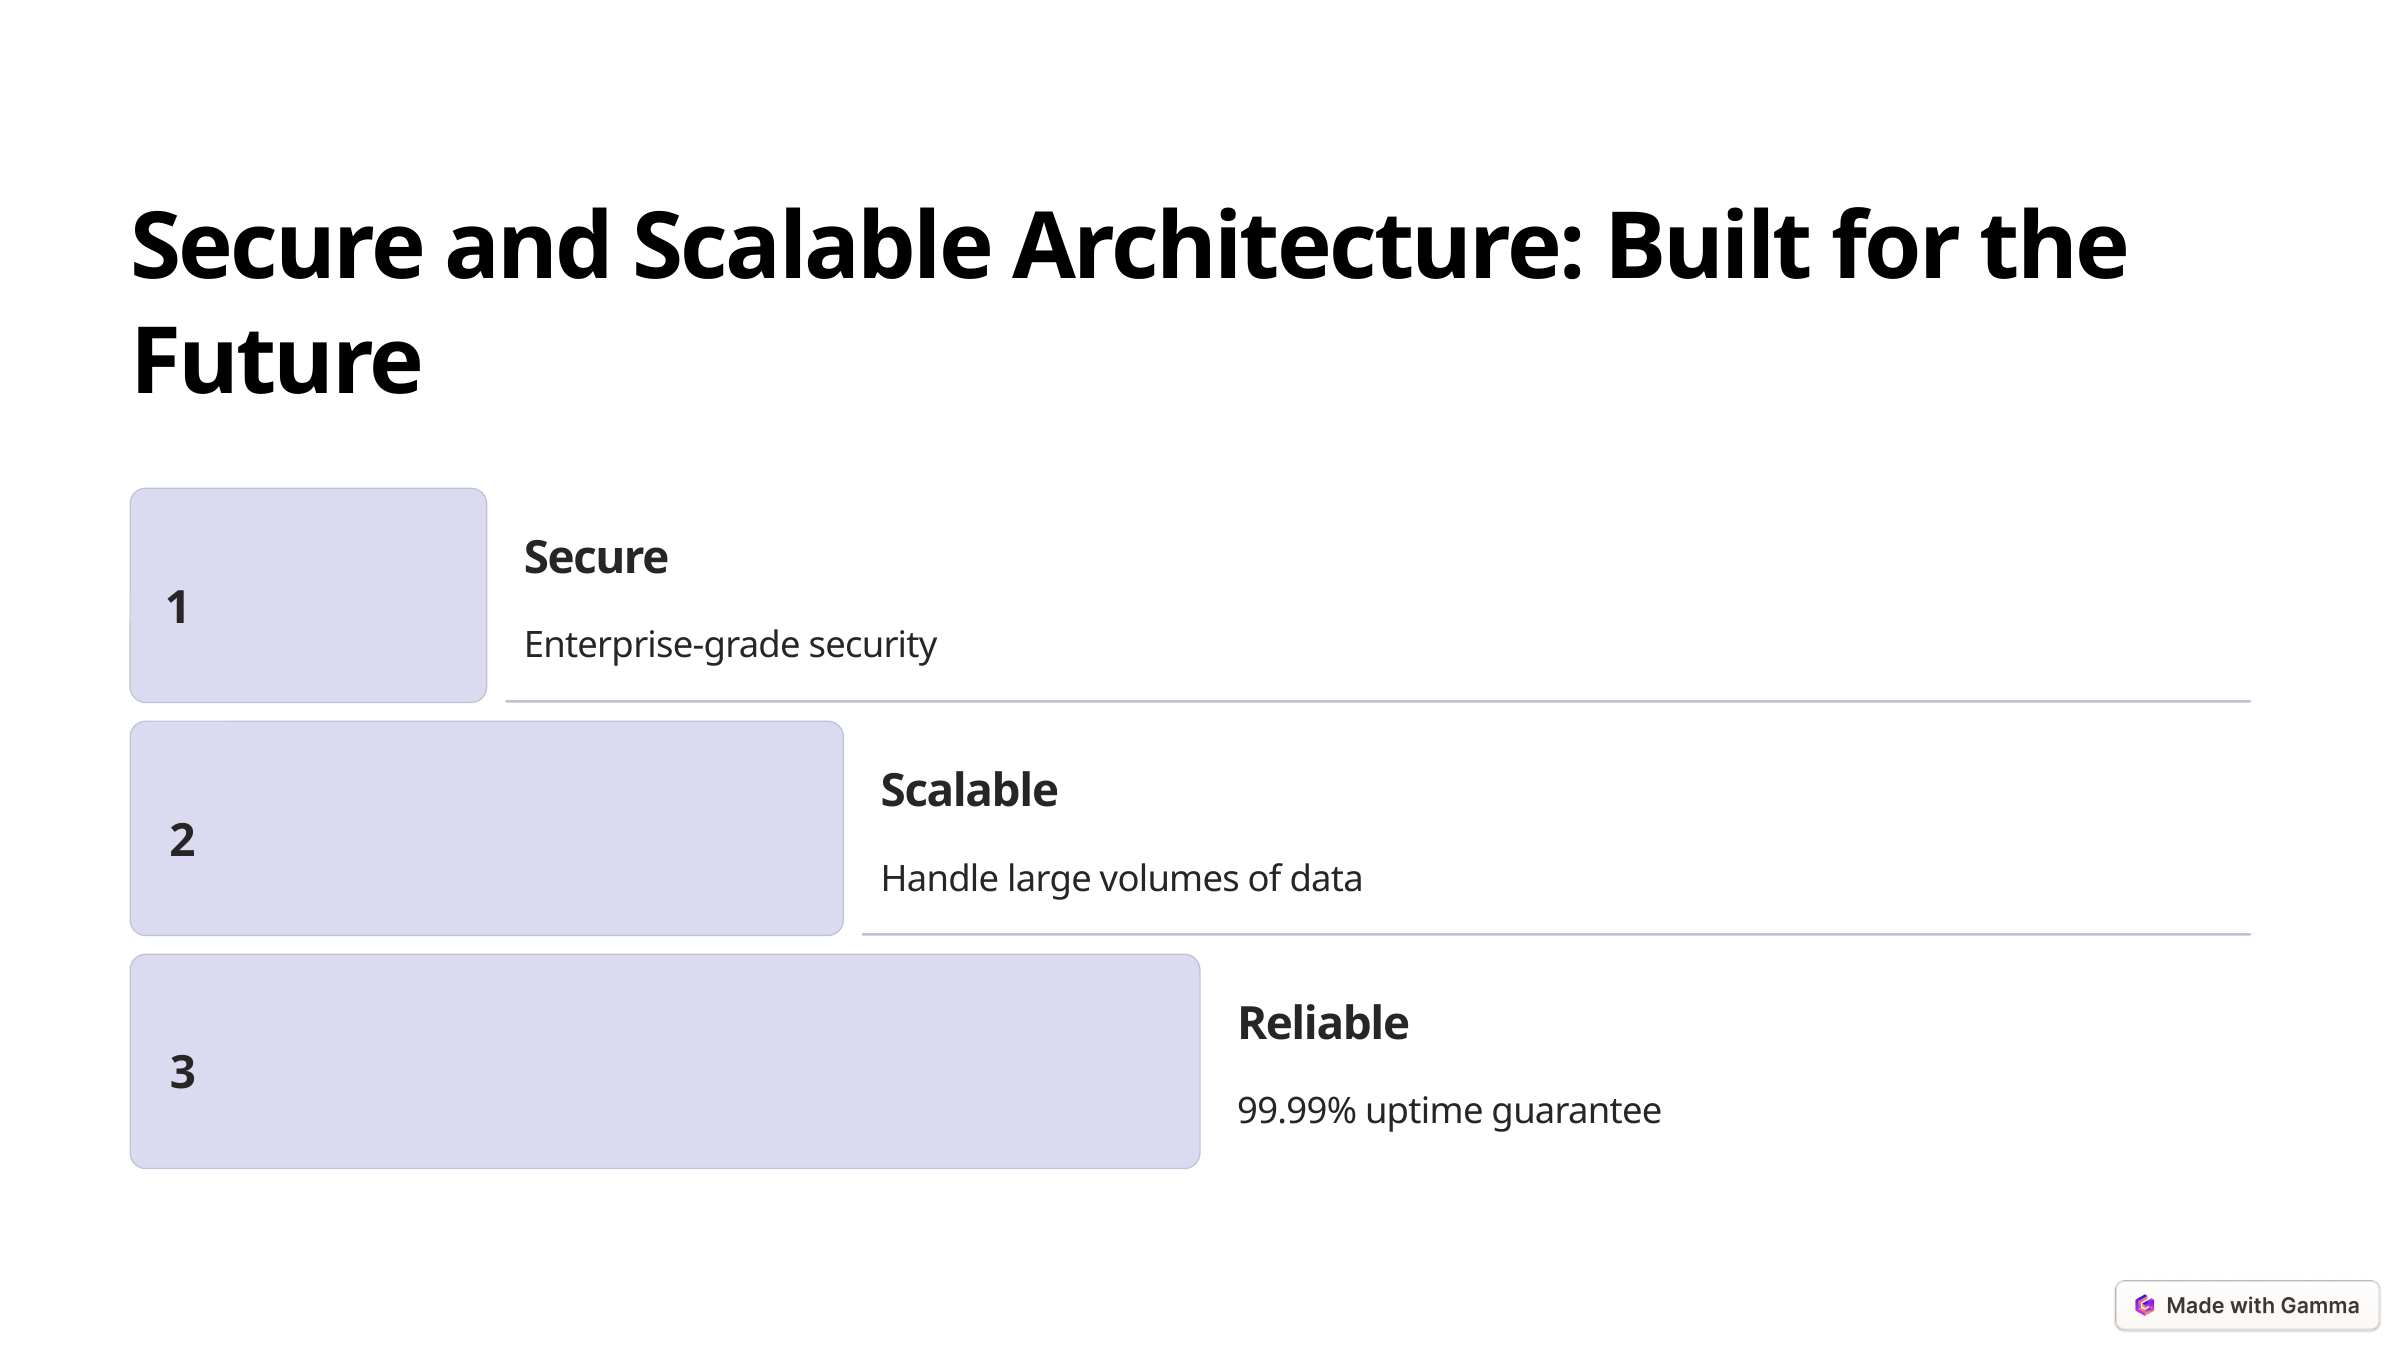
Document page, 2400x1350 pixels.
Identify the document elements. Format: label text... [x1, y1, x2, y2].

text_box 2 [168, 791, 197, 866]
picture [2106, 1271, 2389, 1339]
text_box Secure [523, 525, 957, 584]
text_box Scalable [880, 758, 1346, 817]
text_box [130, 488, 487, 703]
text_box Secure and Scalable Architecture: Built for the Future [130, 181, 2270, 414]
text_box [130, 954, 1201, 1169]
text_box Enterprise-grade security [523, 605, 957, 666]
text_box Reliable [1237, 991, 1678, 1050]
text_box 99.99% uptime guarantee [1237, 1071, 1678, 1132]
text_box 3 [168, 1024, 198, 1099]
text_box [130, 721, 844, 936]
text_box 1 [168, 558, 188, 633]
text_box Handle large volumes of data [880, 838, 1374, 899]
